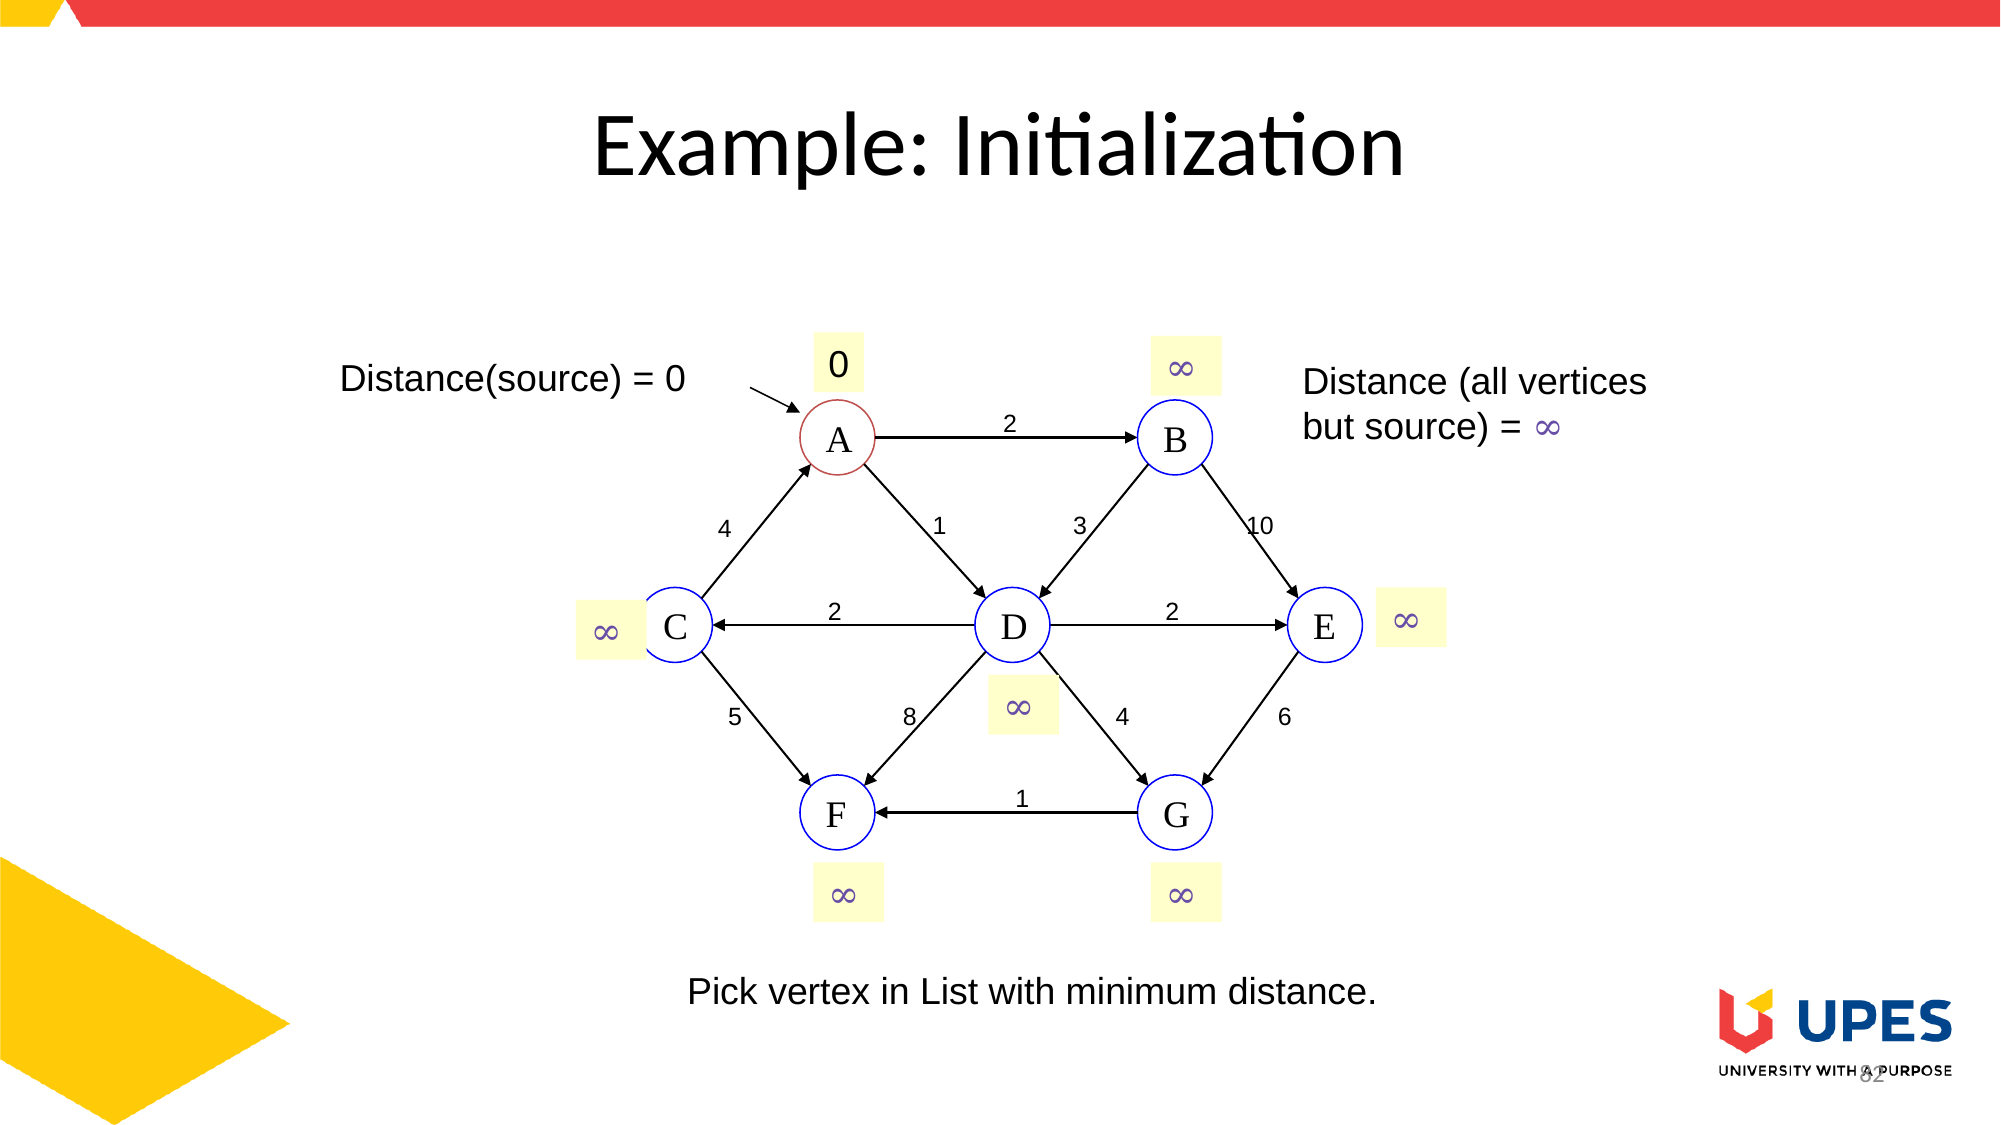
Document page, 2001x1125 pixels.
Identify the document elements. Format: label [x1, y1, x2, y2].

picture [0, 0, 2001, 1125]
text_box [672, 959, 1394, 1019]
text_box [813, 332, 864, 393]
slide_number [1433, 1042, 1900, 1103]
text_box [575, 399, 1363, 850]
text_box [1150, 862, 1222, 923]
title [99, 45, 1900, 233]
text_box [749, 387, 800, 413]
text_box [1150, 335, 1222, 396]
text_box [1287, 349, 1700, 455]
text_box [1375, 587, 1447, 648]
text_box [324, 346, 702, 407]
text_box [813, 862, 885, 923]
